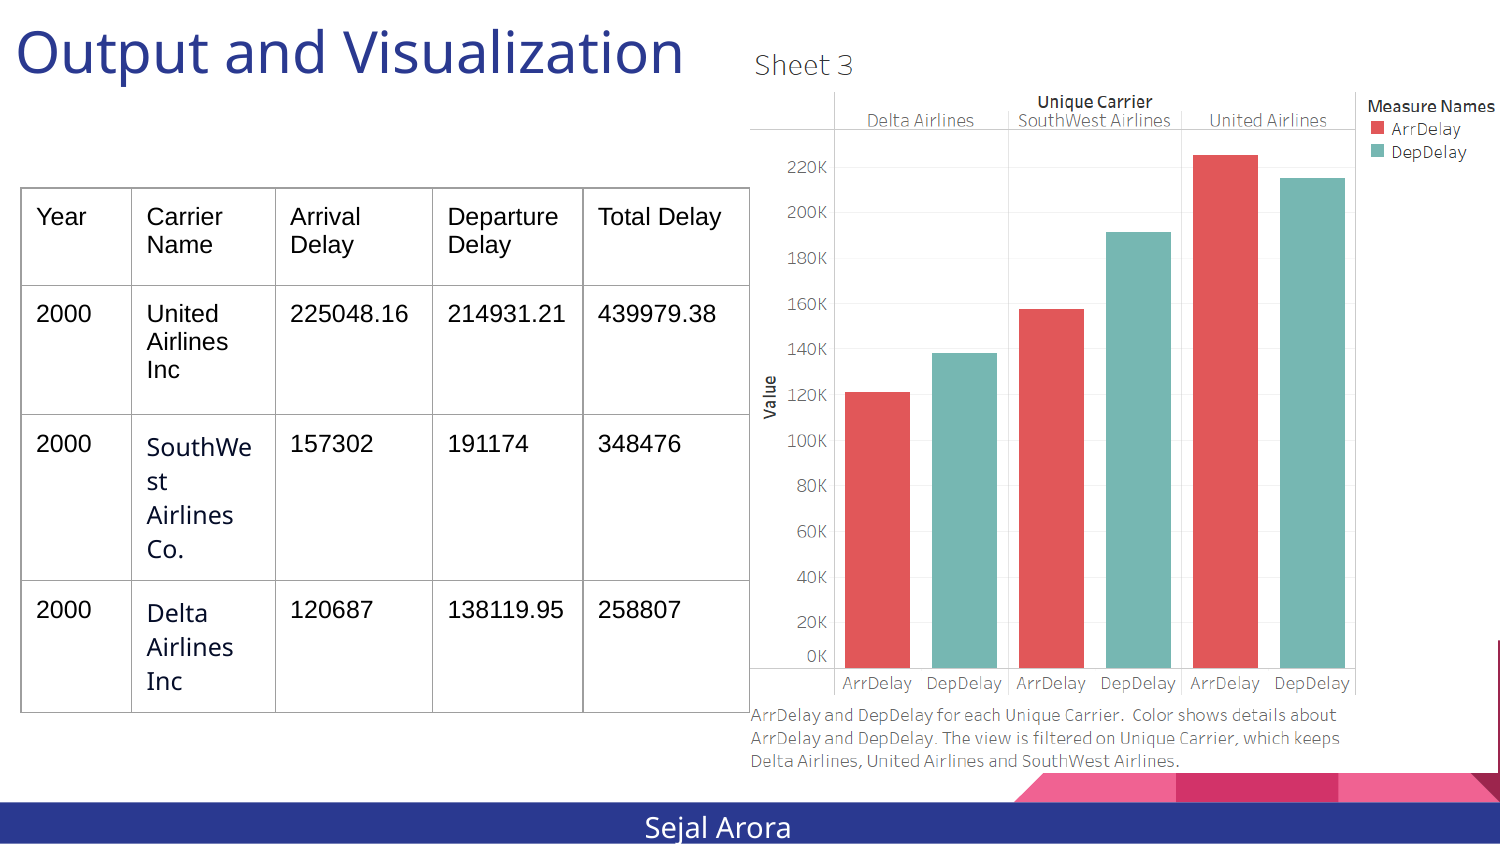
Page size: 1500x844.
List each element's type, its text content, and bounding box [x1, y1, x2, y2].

text_box Sejal Arora [629, 794, 957, 844]
table_cell SouthWest Airlines Co. [132, 415, 275, 580]
table_cell 348476 [584, 415, 744, 580]
picture [749, 38, 1499, 774]
table_cell 191174 [433, 415, 582, 580]
table_cell 214931.21 [433, 286, 582, 414]
table_cell 2000 [22, 415, 131, 580]
table_cell 439979.38 [584, 286, 744, 414]
table_header Carrier Name [132, 189, 275, 285]
table_cell 120687 [276, 581, 432, 712]
table_header Departure Delay [433, 189, 582, 285]
title Output and Visualization [0, 0, 1398, 100]
table_cell 225048.16 [276, 286, 432, 414]
table_cell 2000 [22, 581, 131, 712]
table_header Total Delay [584, 189, 744, 285]
table_header Year [22, 189, 131, 285]
table_cell United Airlines Inc [132, 286, 275, 414]
table_cell 157302 [276, 415, 432, 580]
table_cell Delta Airlines Inc [132, 581, 275, 712]
table_header Arrival Delay [276, 189, 432, 285]
table_cell 138119.95 [433, 581, 582, 712]
table_cell 2000 [22, 286, 131, 414]
table_cell 258807 [584, 581, 744, 712]
